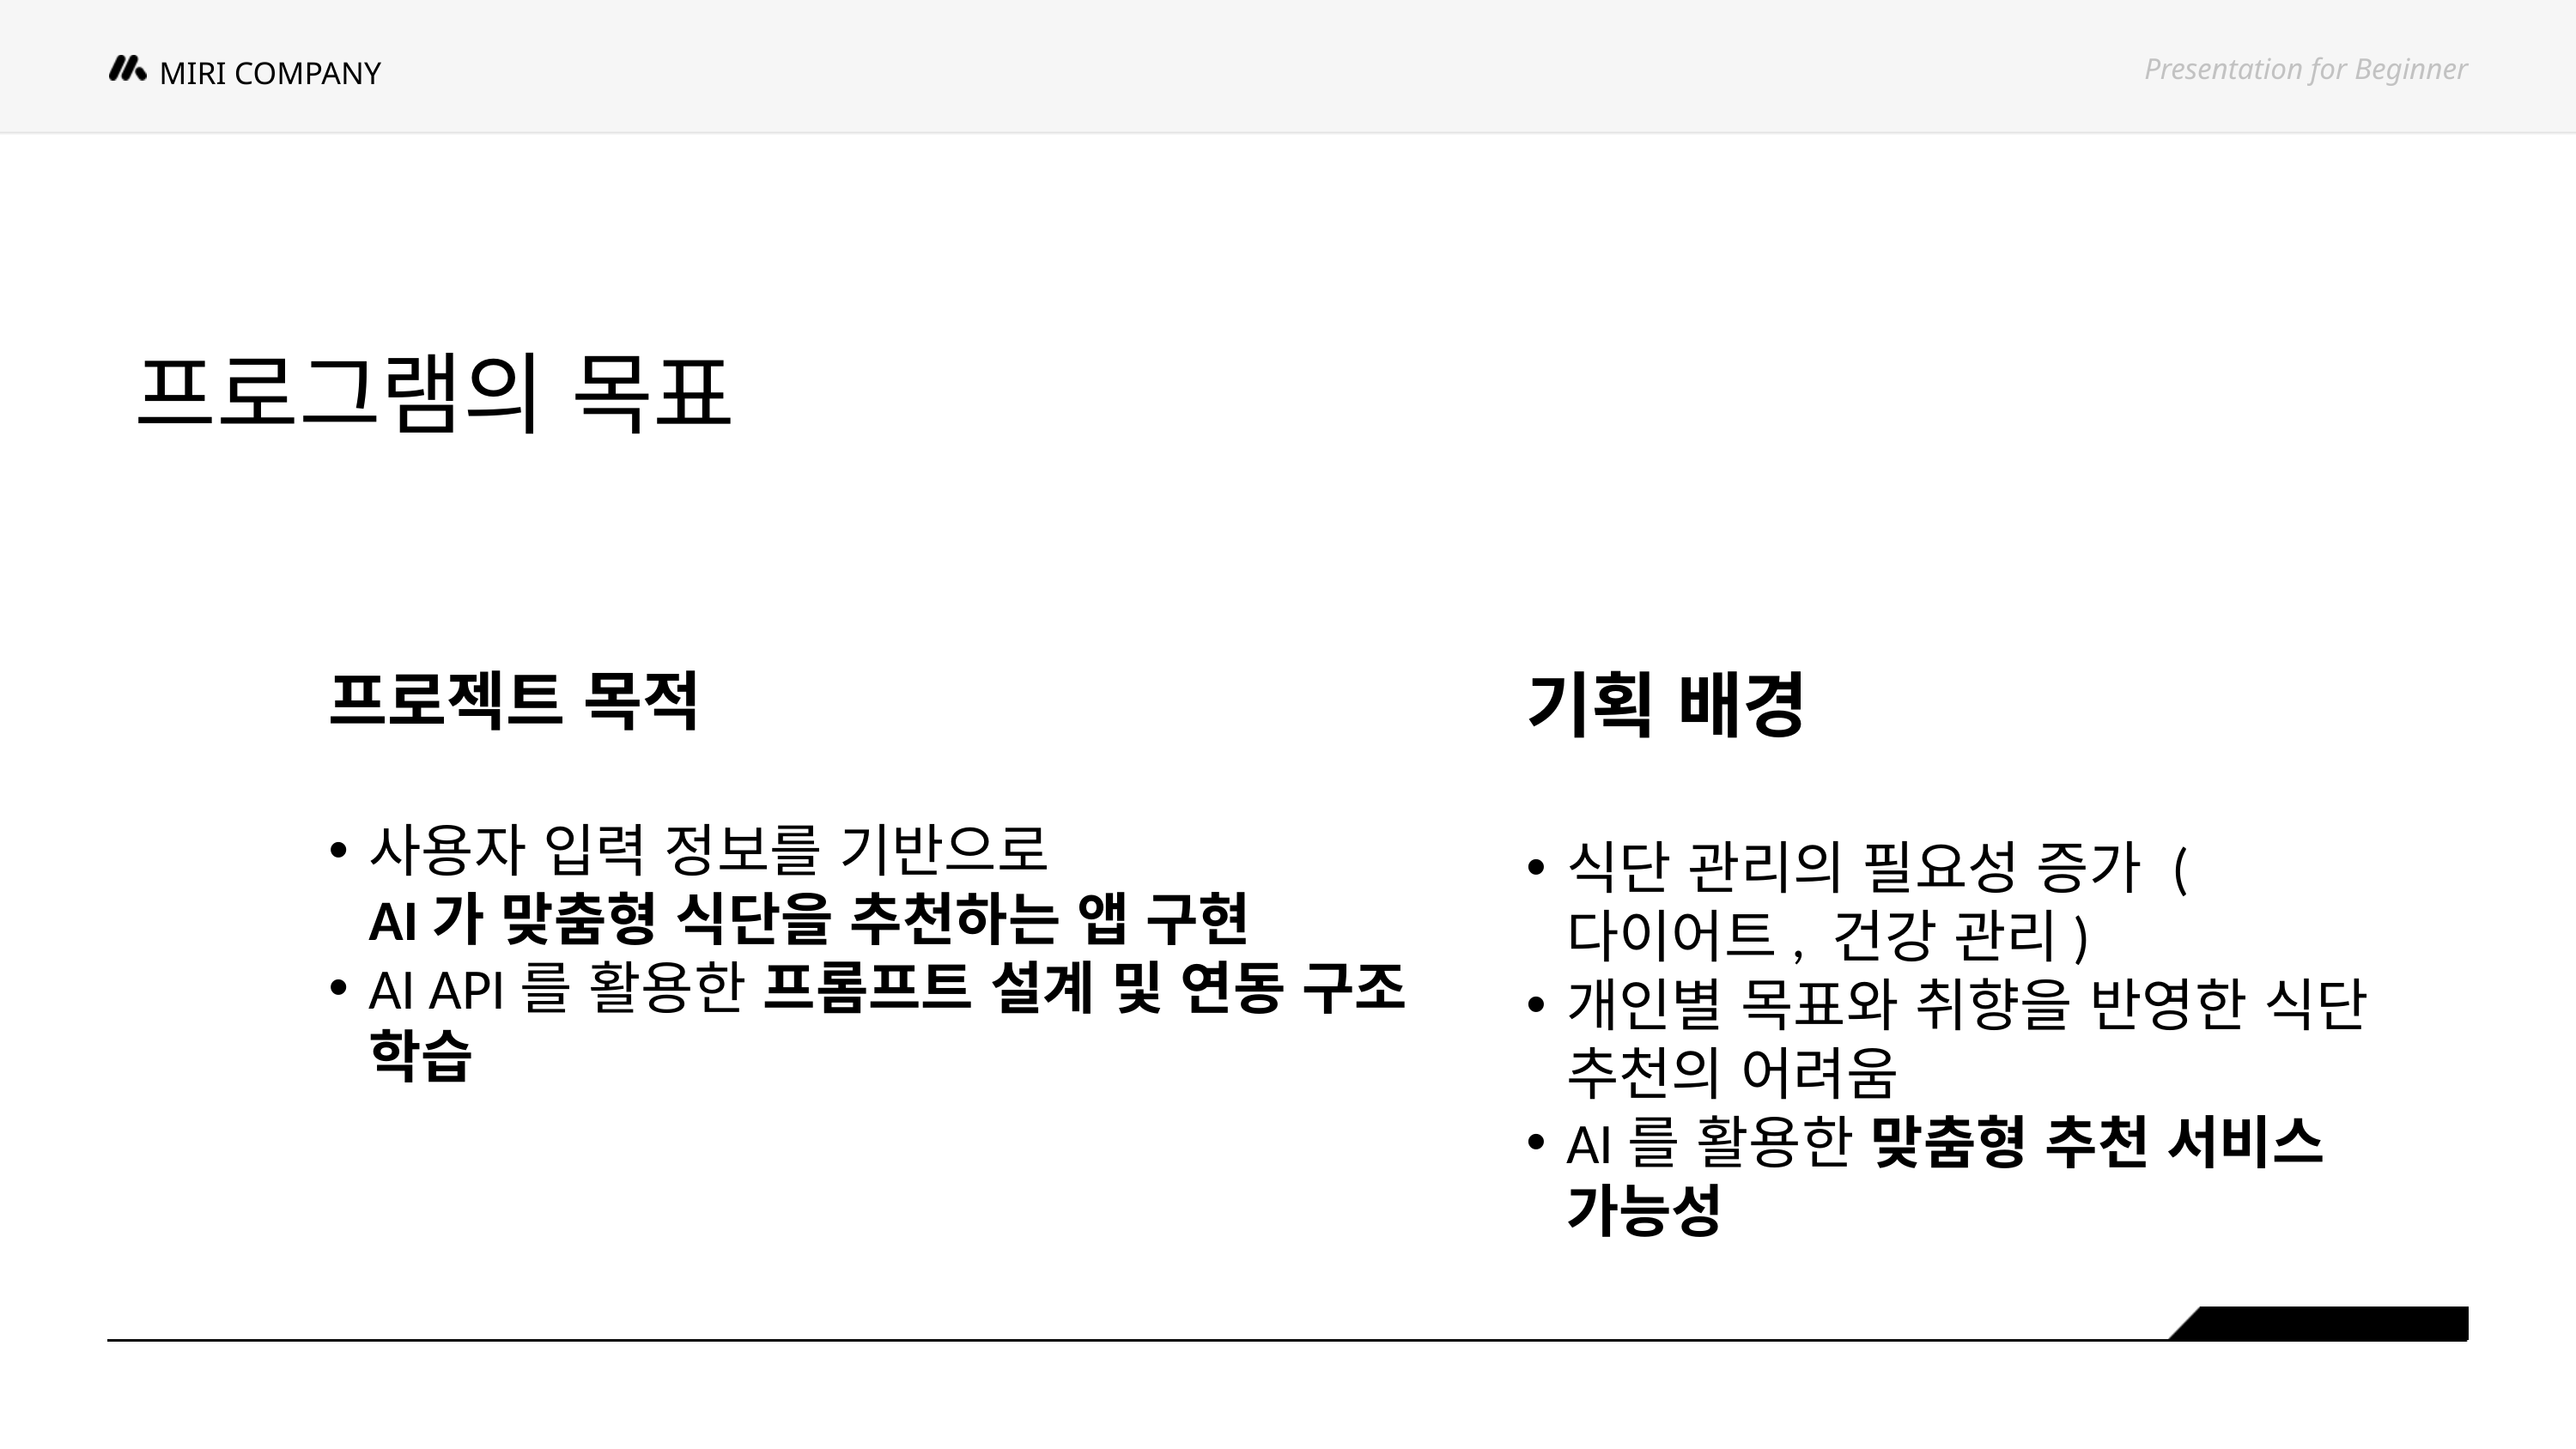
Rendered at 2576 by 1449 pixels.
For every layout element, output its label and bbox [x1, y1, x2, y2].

picture [106, 1307, 2470, 1342]
text_box [0, 144, 2576, 1449]
picture [0, 0, 2576, 135]
